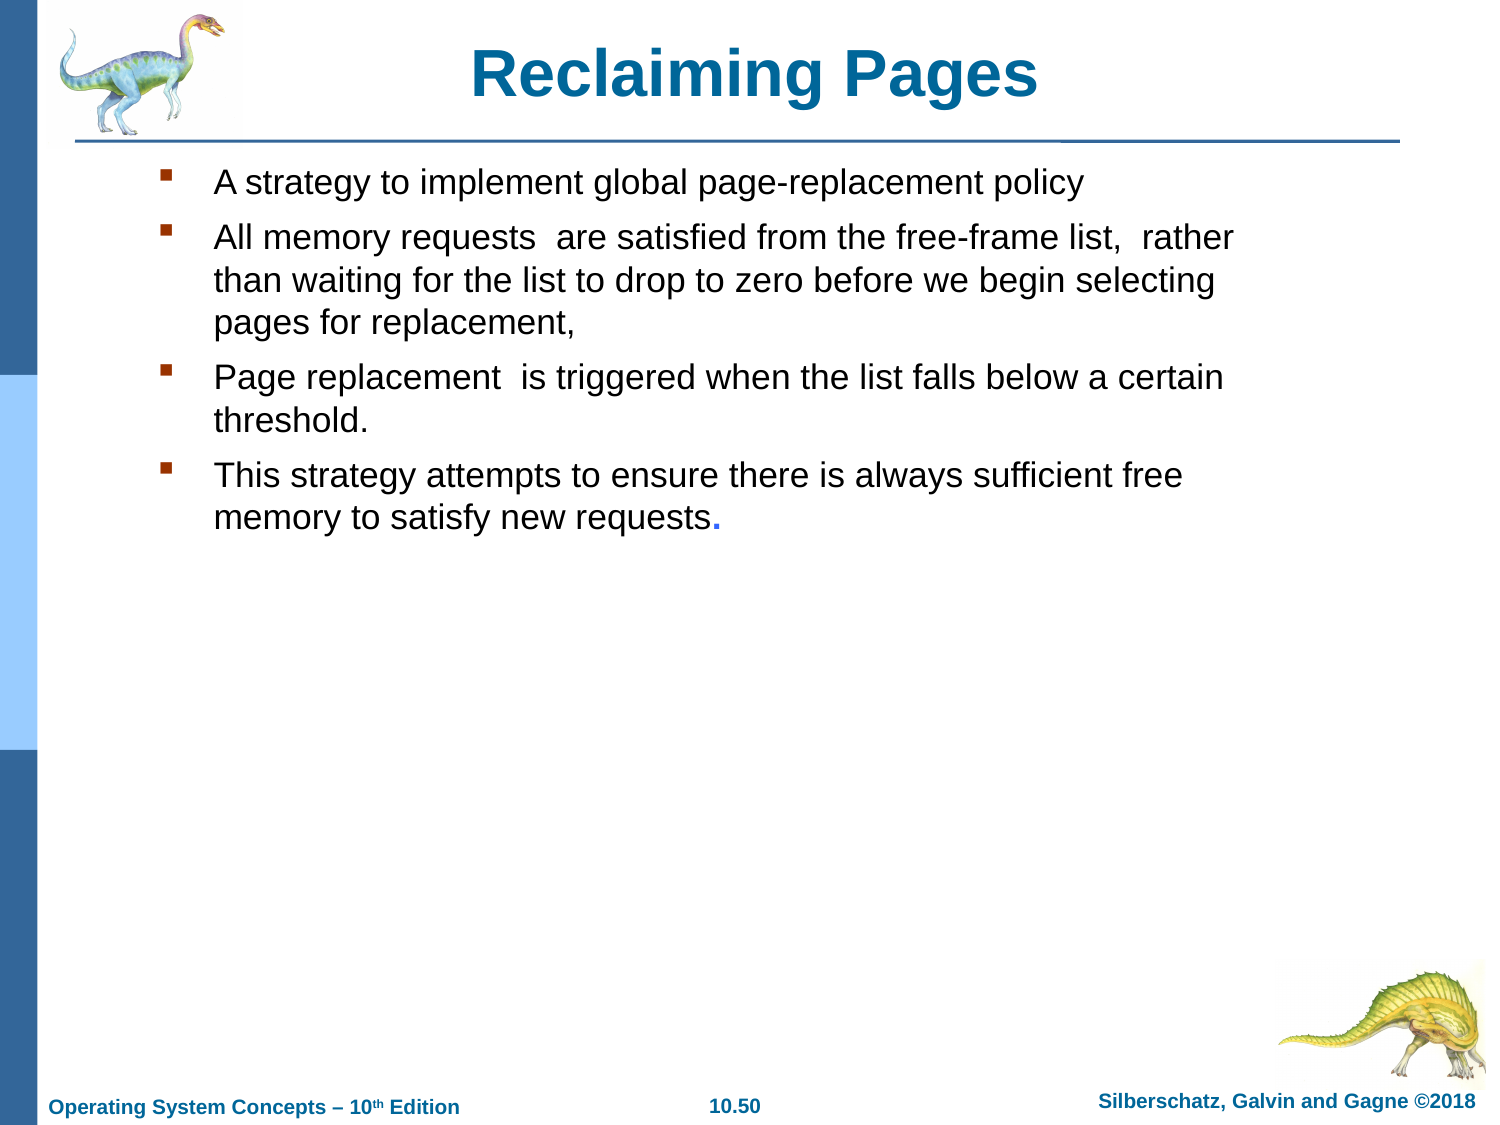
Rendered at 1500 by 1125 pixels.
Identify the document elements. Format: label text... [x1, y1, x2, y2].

list A strategy to implement global page-replacement policy All memory requests are satisfied from the free-frame list, rather than waiting for the list to drop to zero before we begin selecting pages for replacement, Page replacement is triggered when the list falls below a certain threshold. This strategy attempts to ensure there is always sufficient free memory to satisfy new requests. [142, 151, 1321, 864]
title Reclaiming Pages [155, 22, 1356, 118]
picture [46, 0, 243, 149]
picture [1275, 959, 1486, 1090]
